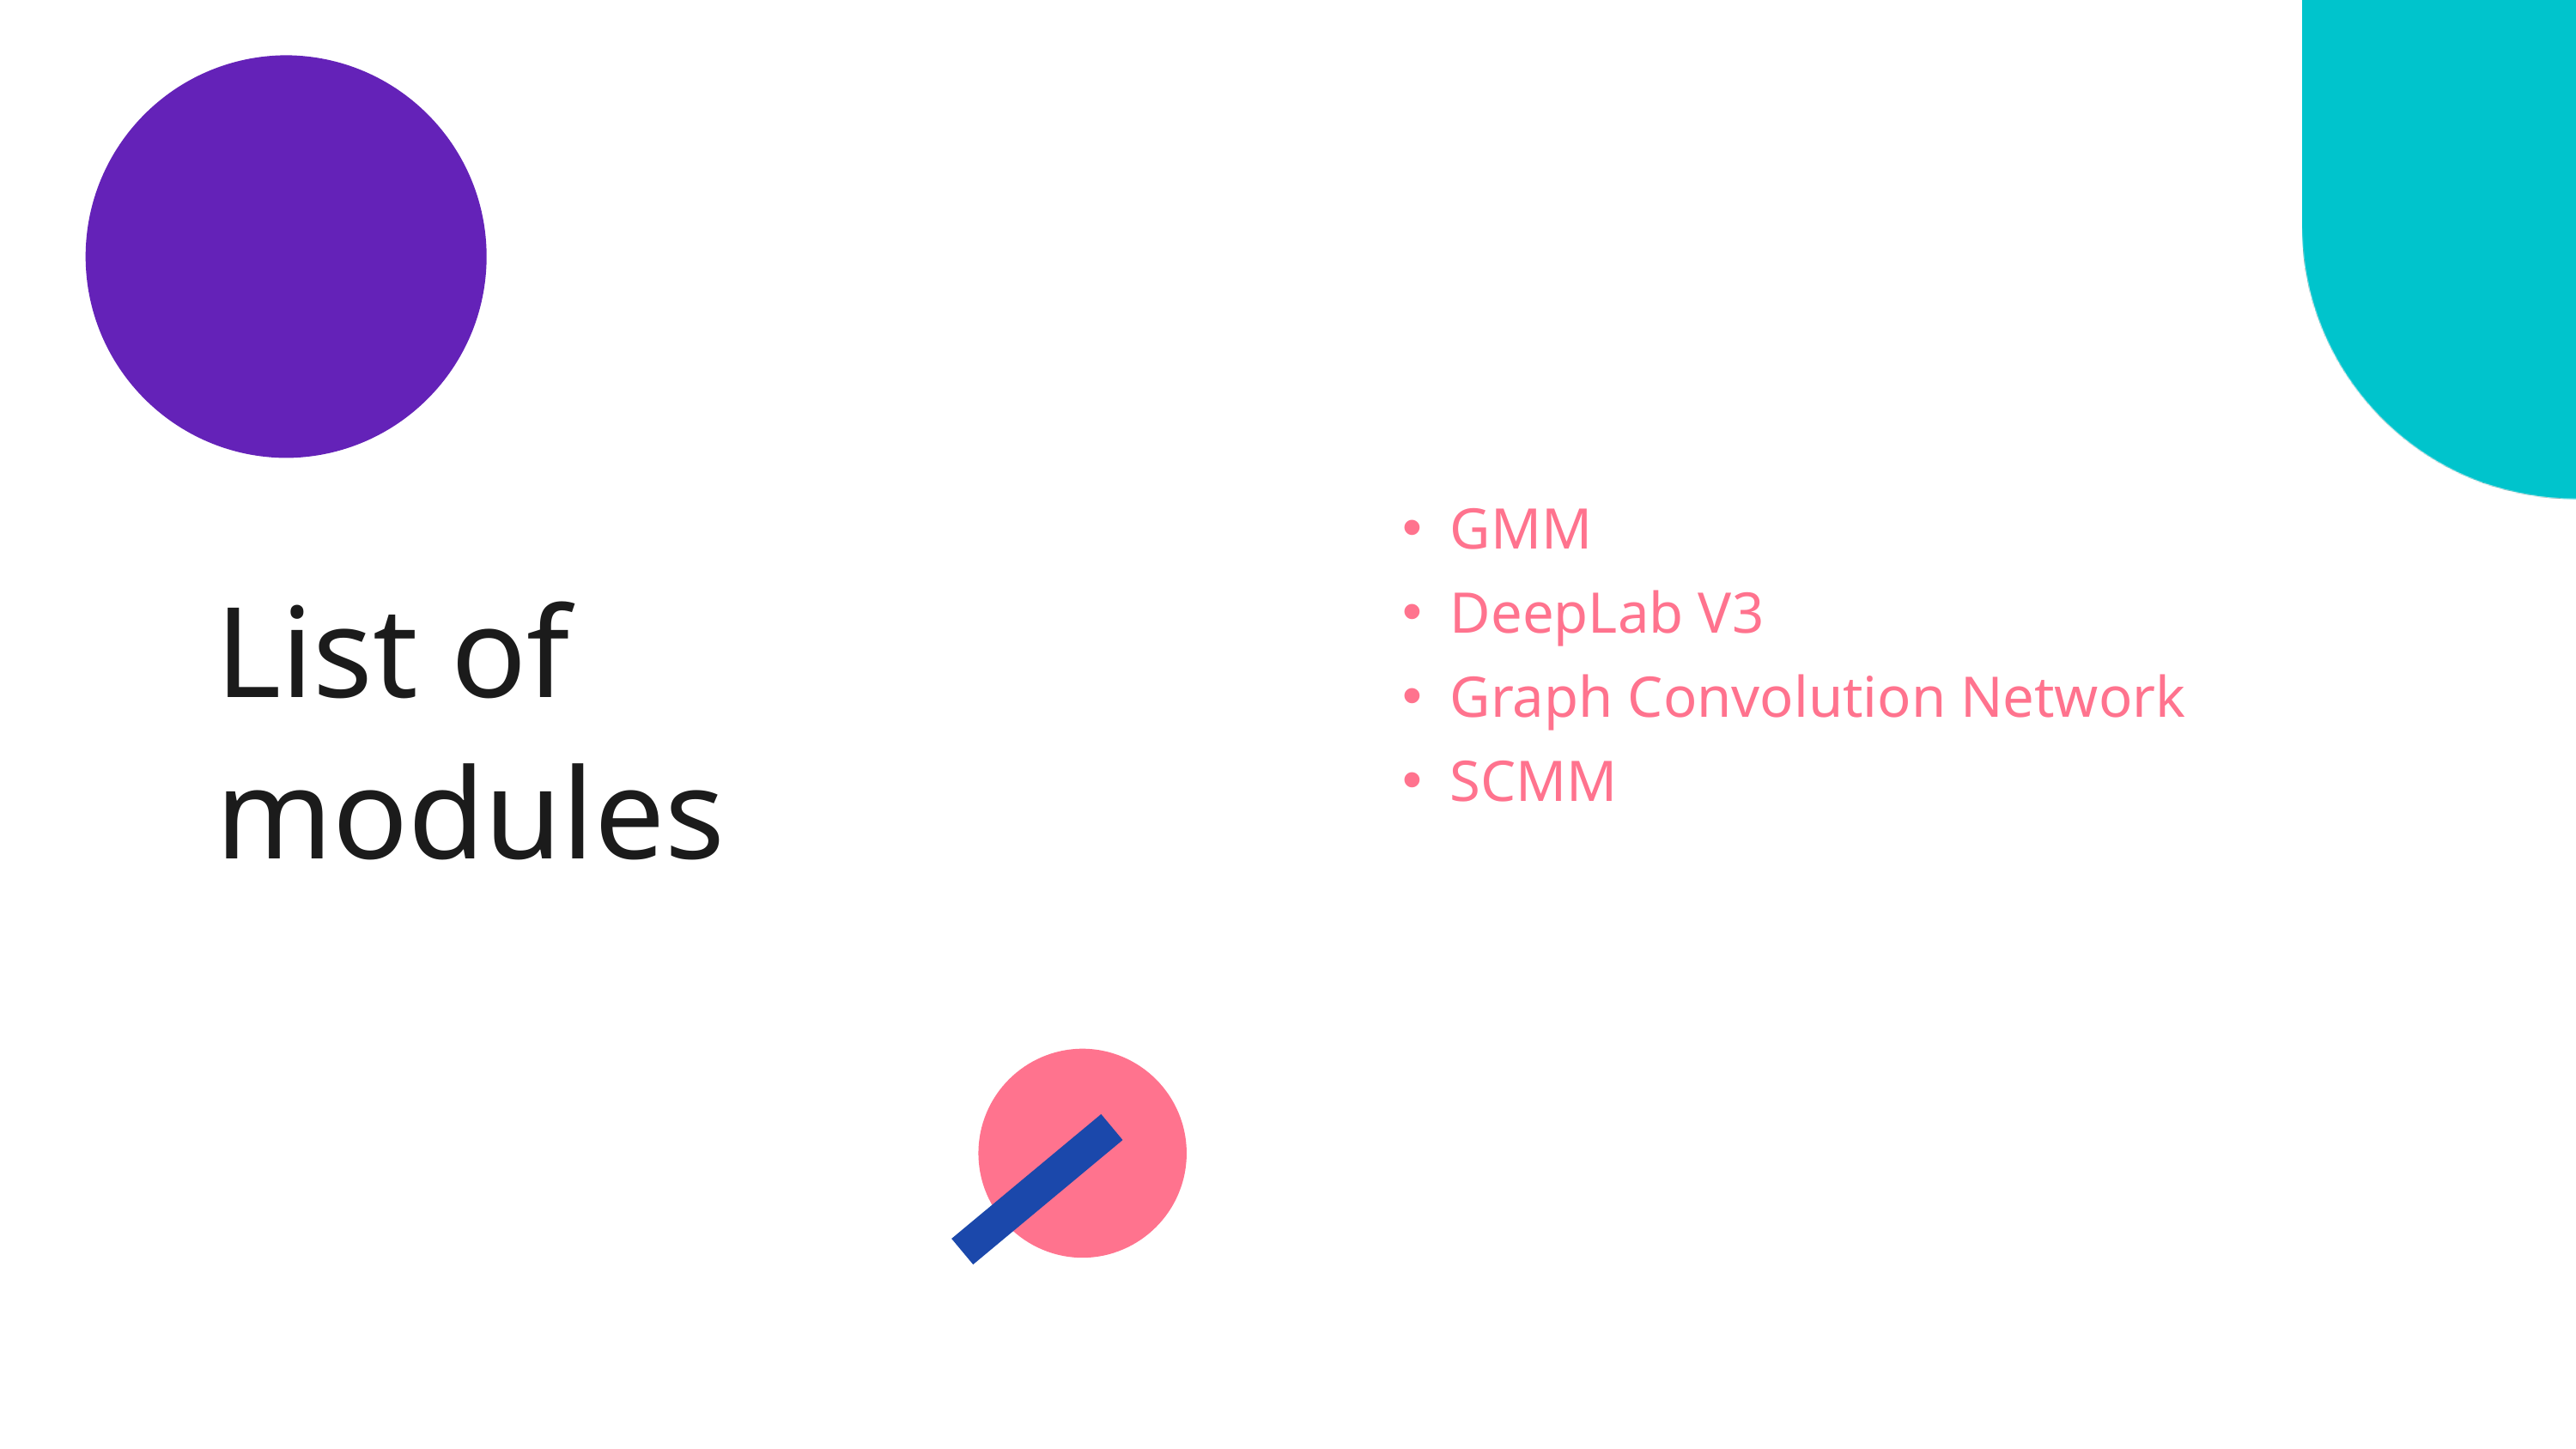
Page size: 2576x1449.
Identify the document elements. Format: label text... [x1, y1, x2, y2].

text_box GMM DeepLab V3 Graph Convolution Network SCMM [1354, 476, 2576, 813]
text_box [84, 55, 488, 458]
text_box List of modules [215, 561, 1031, 884]
text_box [951, 1221, 975, 1265]
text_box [977, 1048, 1188, 1258]
picture [2301, 0, 2576, 500]
